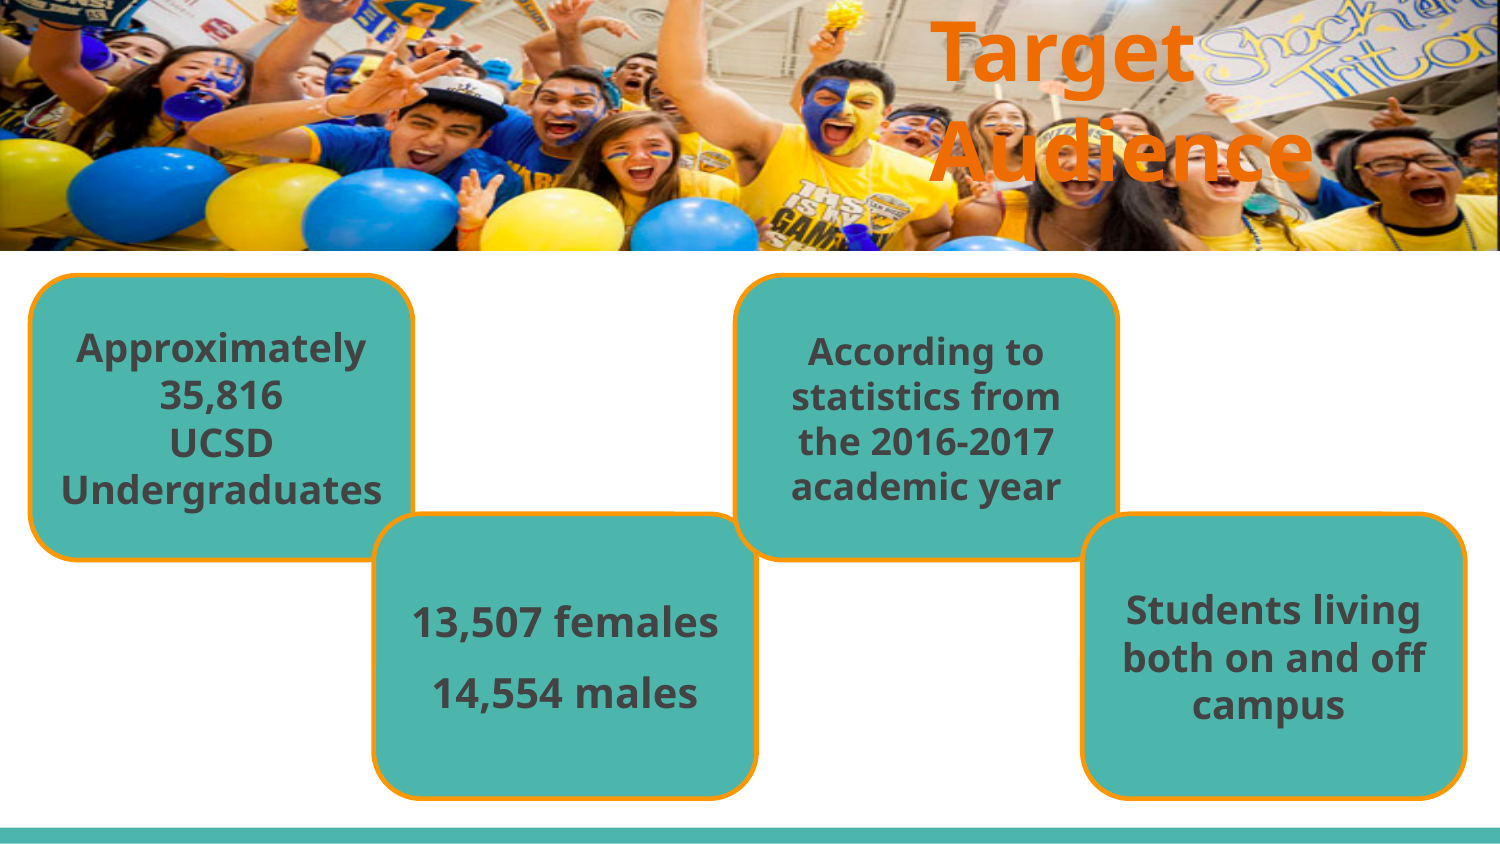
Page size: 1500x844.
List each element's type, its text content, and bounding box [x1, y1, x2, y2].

text_box 13,507 females 14,554 males [373, 513, 757, 799]
picture [0, 0, 1500, 251]
text_box Students living both on and off campus [1082, 513, 1466, 799]
text_box Approximately 35,816 UCSD Undergraduates [30, 275, 413, 561]
text_box According to statistics from the 2016-2017 academic year [735, 275, 1118, 561]
